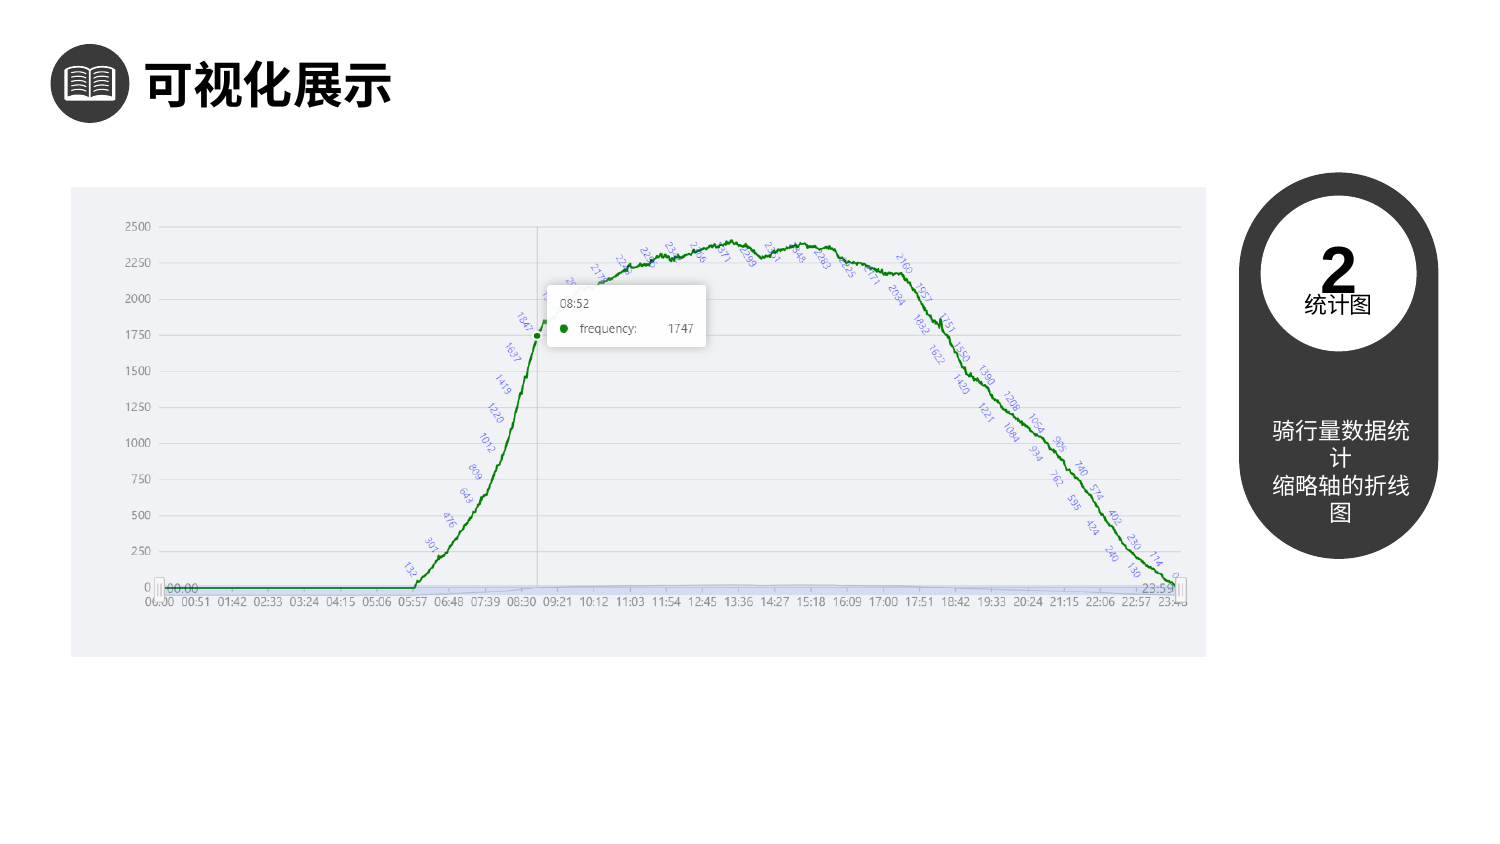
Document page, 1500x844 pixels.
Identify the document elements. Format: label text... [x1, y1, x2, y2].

picture [70, 187, 1208, 657]
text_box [51, 45, 129, 122]
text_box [1239, 172, 1439, 559]
text_box 可视化展示 [129, 46, 482, 121]
